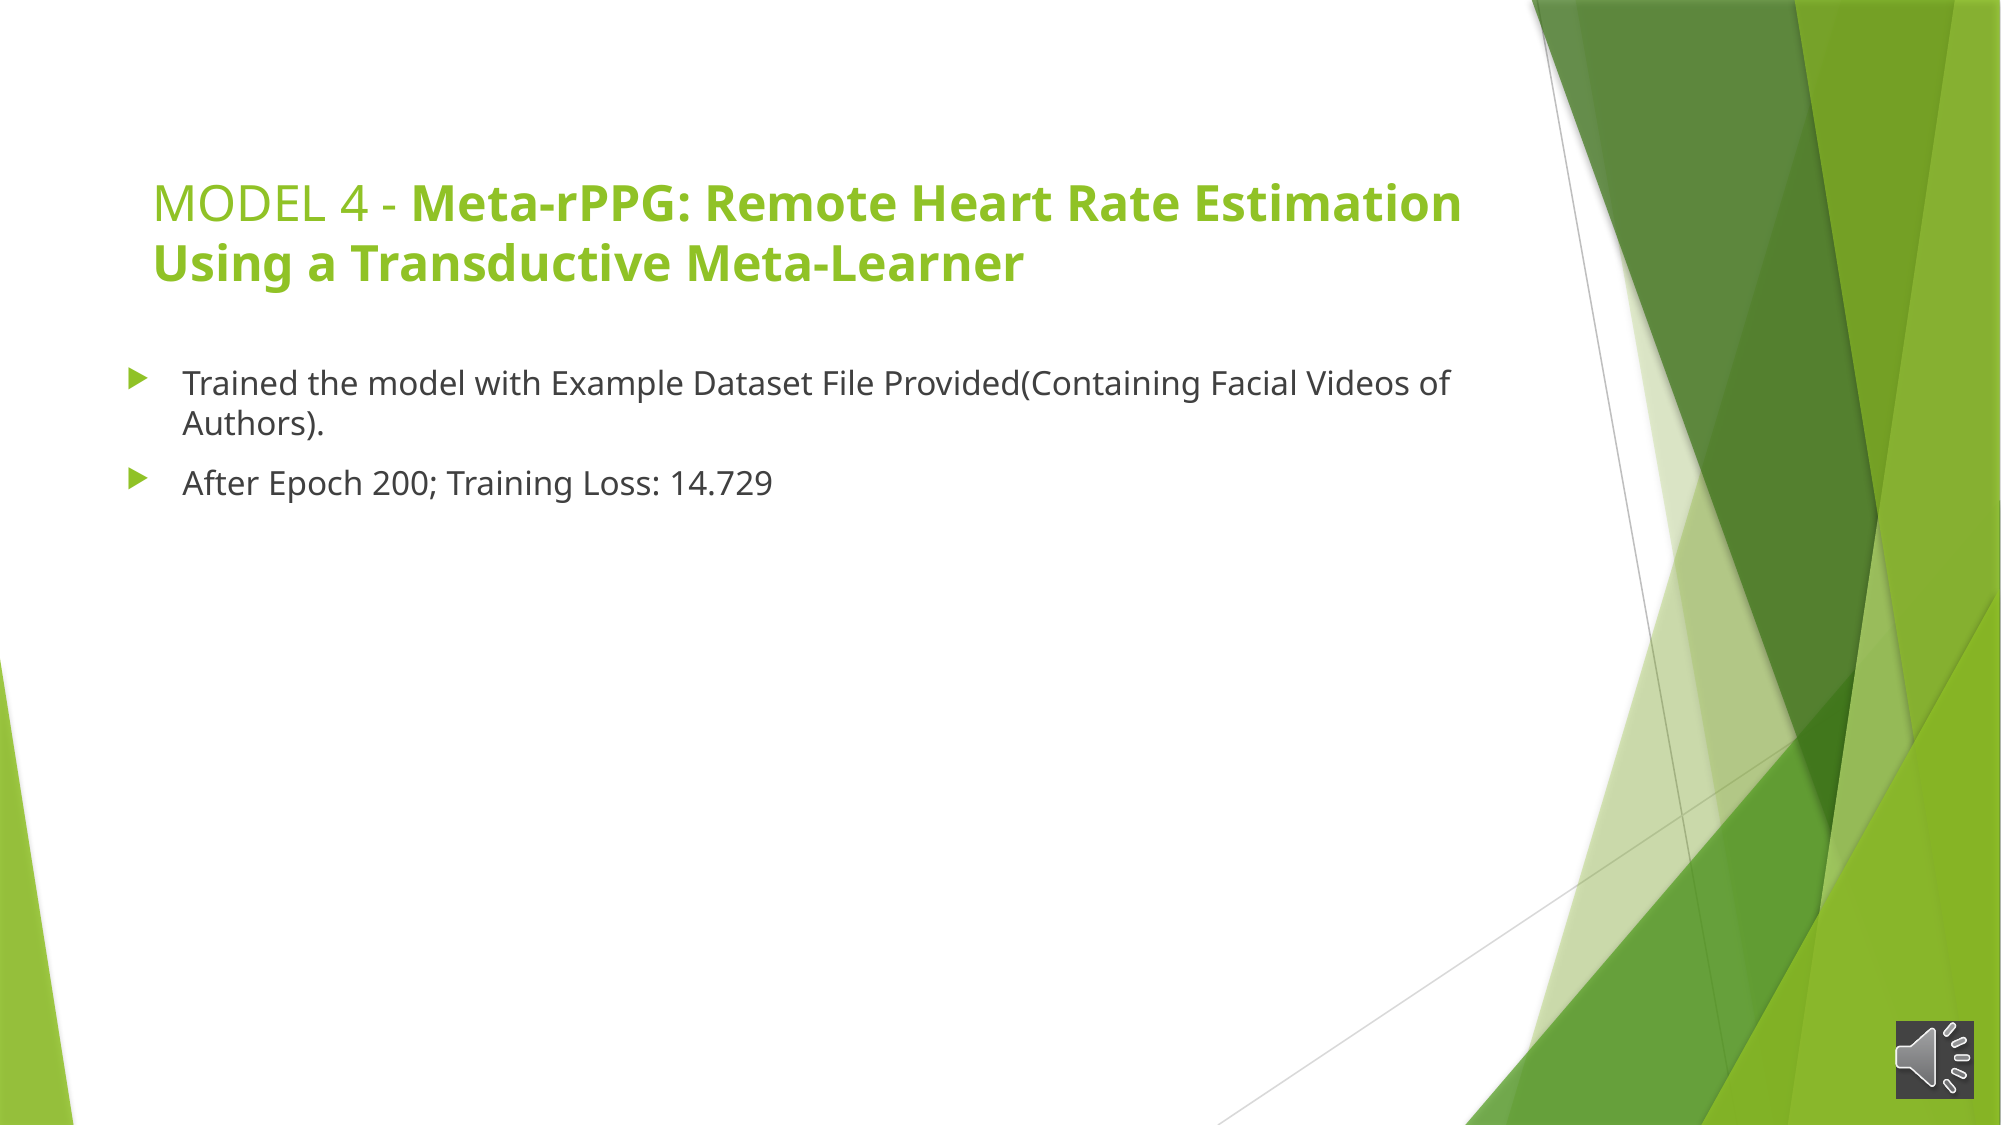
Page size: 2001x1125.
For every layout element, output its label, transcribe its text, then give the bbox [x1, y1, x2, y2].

list Trained the model with Example Dataset File Provided(Containing Facial Videos of Authors). After Epoch 200; Training Loss: 14.729 [111, 354, 1522, 611]
title MODEL 4 - Meta-rPPG: Remote Heart Rate Estimation Using a Transductive Meta-Learner [137, 164, 1598, 355]
picture [1894, 1019, 1976, 1101]
